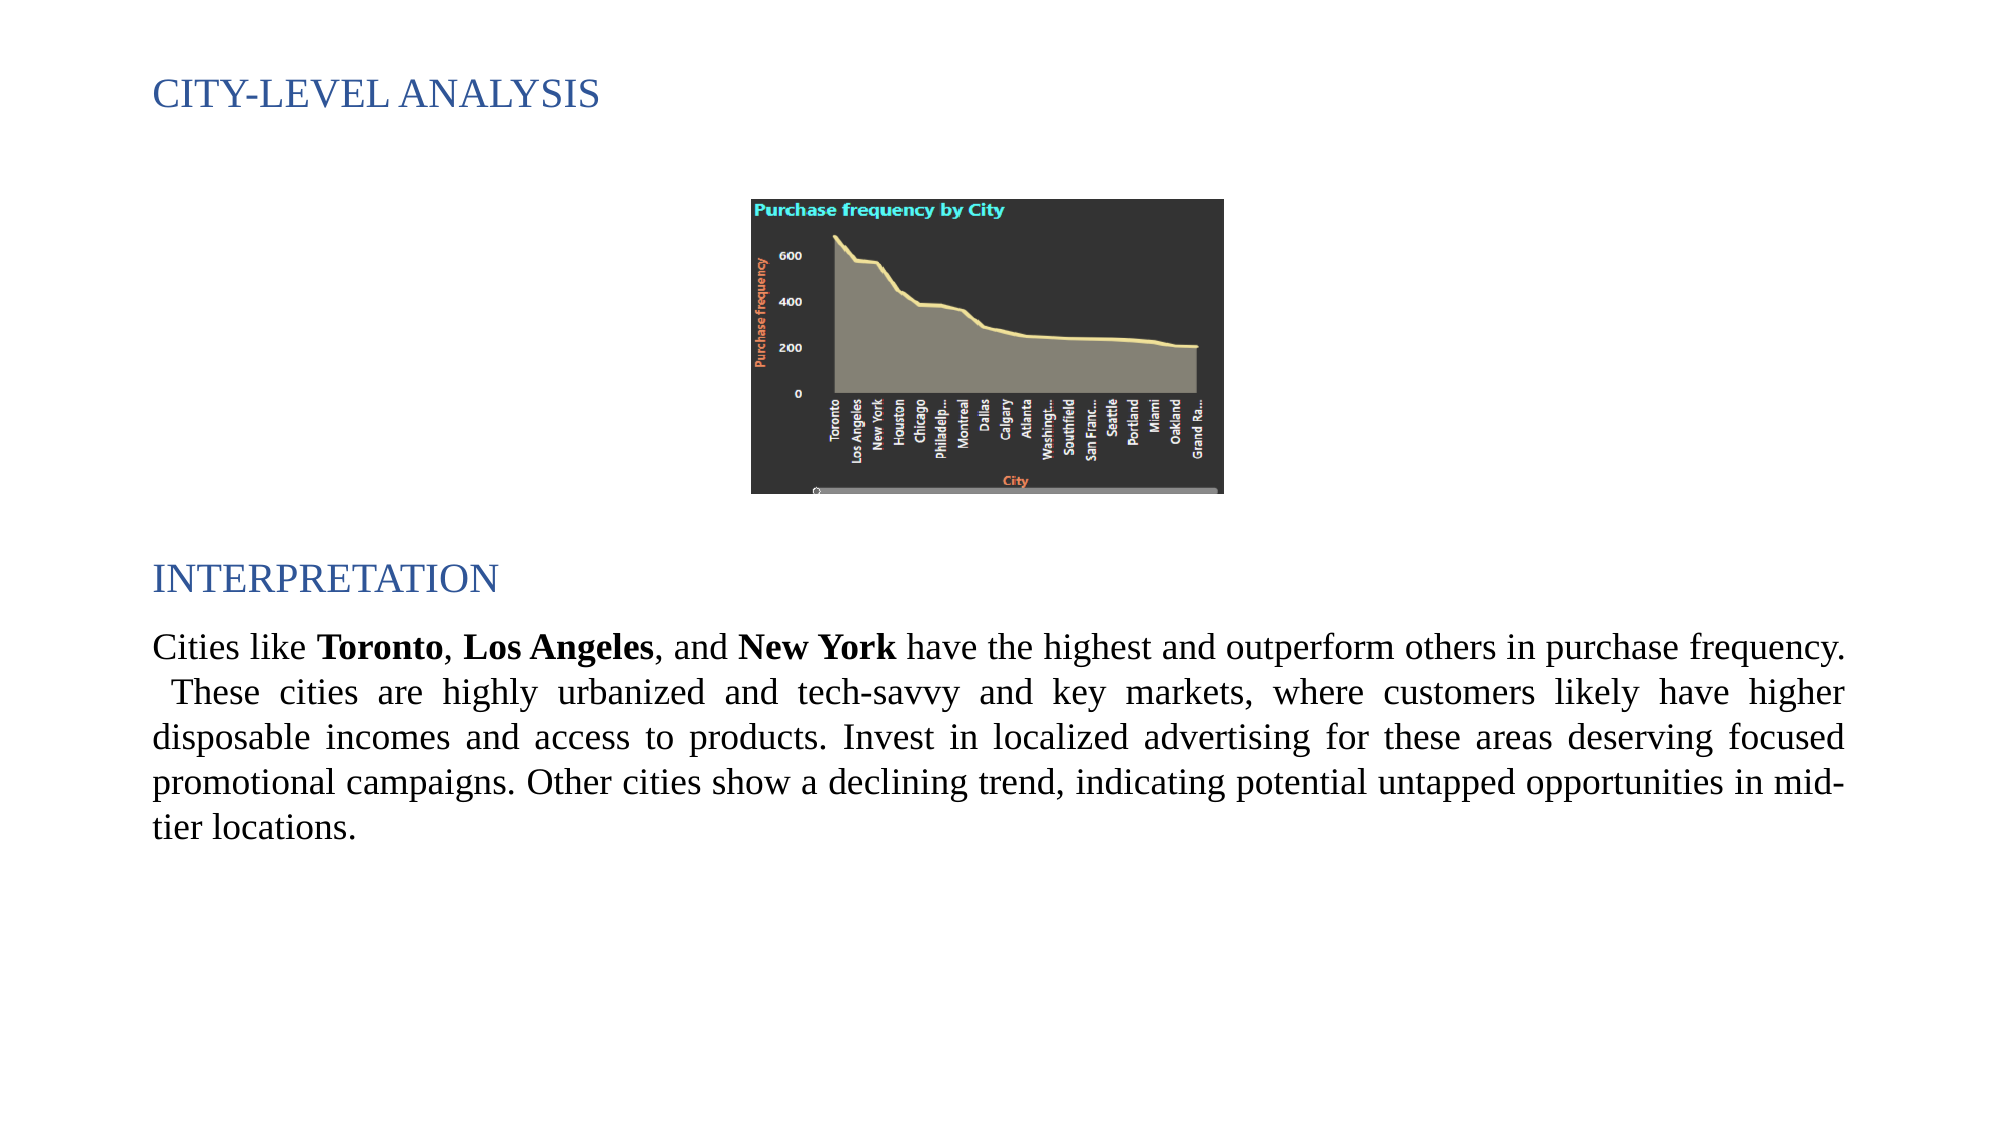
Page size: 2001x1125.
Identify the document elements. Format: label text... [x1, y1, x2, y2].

picture [751, 199, 1224, 494]
list CITY-LEVEL ANALYSIS INTERPRETATION Cities like Toronto, Los Angeles, and New York have the highest and outperform others in purchase frequency. These cities are highly urbanized and tech-savvy and key markets, where customers likely have higher disposable incomes and access to products. Invest in localized advertising for these areas deserving focused promotional campaigns. Other cities show a declining trend, indicating potential untapped opportunities in mid-tier locations. [137, 64, 1863, 1014]
